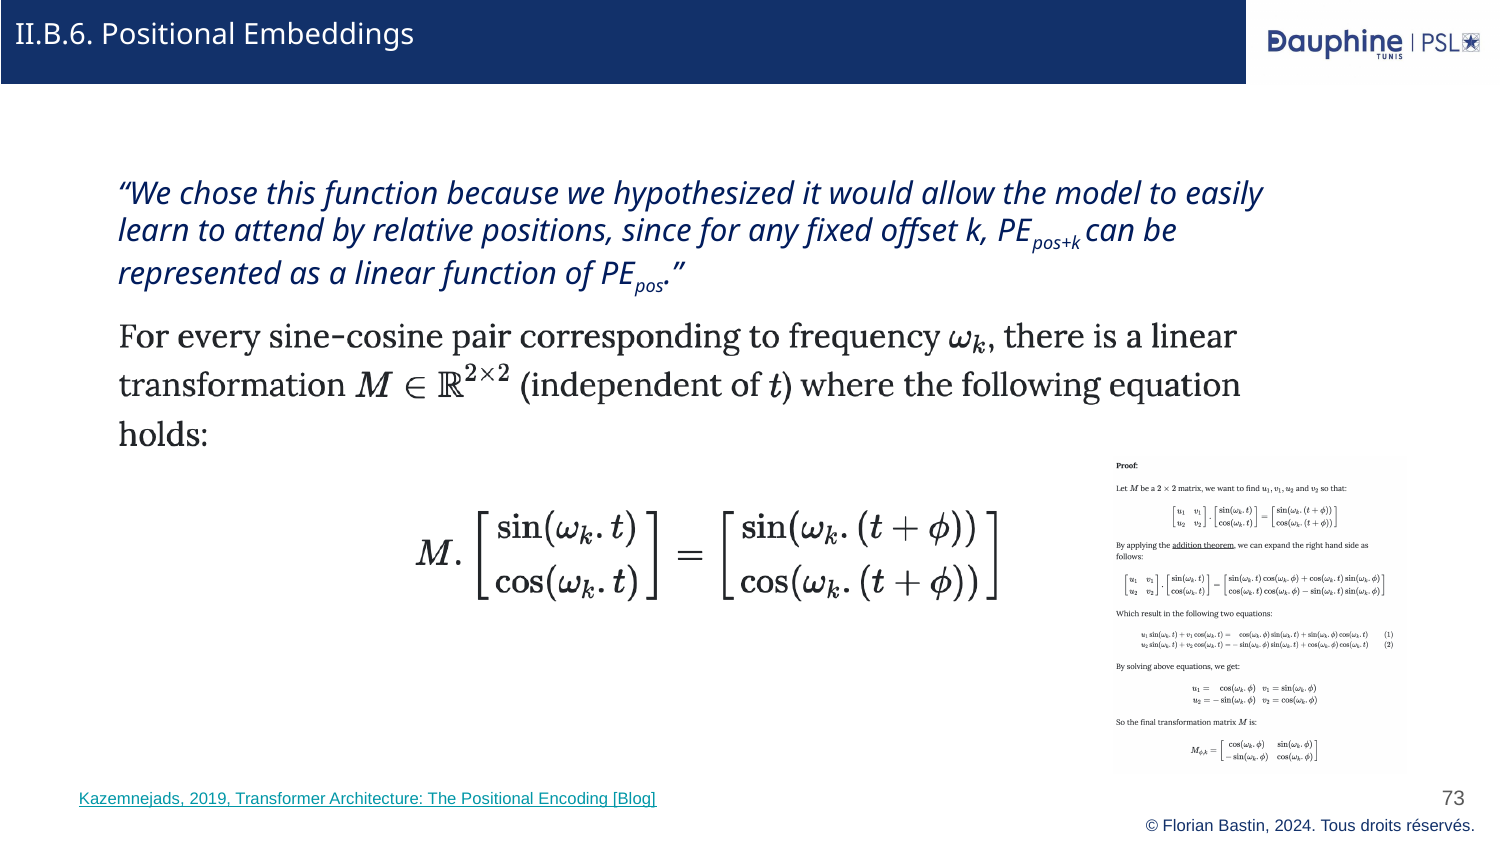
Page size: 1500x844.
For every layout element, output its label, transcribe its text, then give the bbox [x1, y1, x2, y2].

picture [102, 313, 1408, 774]
title II.B.6. Positional Embeddings [0, 0, 1246, 85]
slide_number ‹#› [1389, 764, 1480, 830]
picture [1246, 0, 1500, 85]
text_box “We chose this function because we hypothesized it would allow the model to easily learn to attend by relative positions, since for any fixed offset k, PEpos+k can be represented as a linear function of PEpos.” [102, 158, 1349, 295]
text_box Kazemnejads, 2019, Transformer Architecture: The Positional Encoding [Blog] [63, 773, 692, 822]
